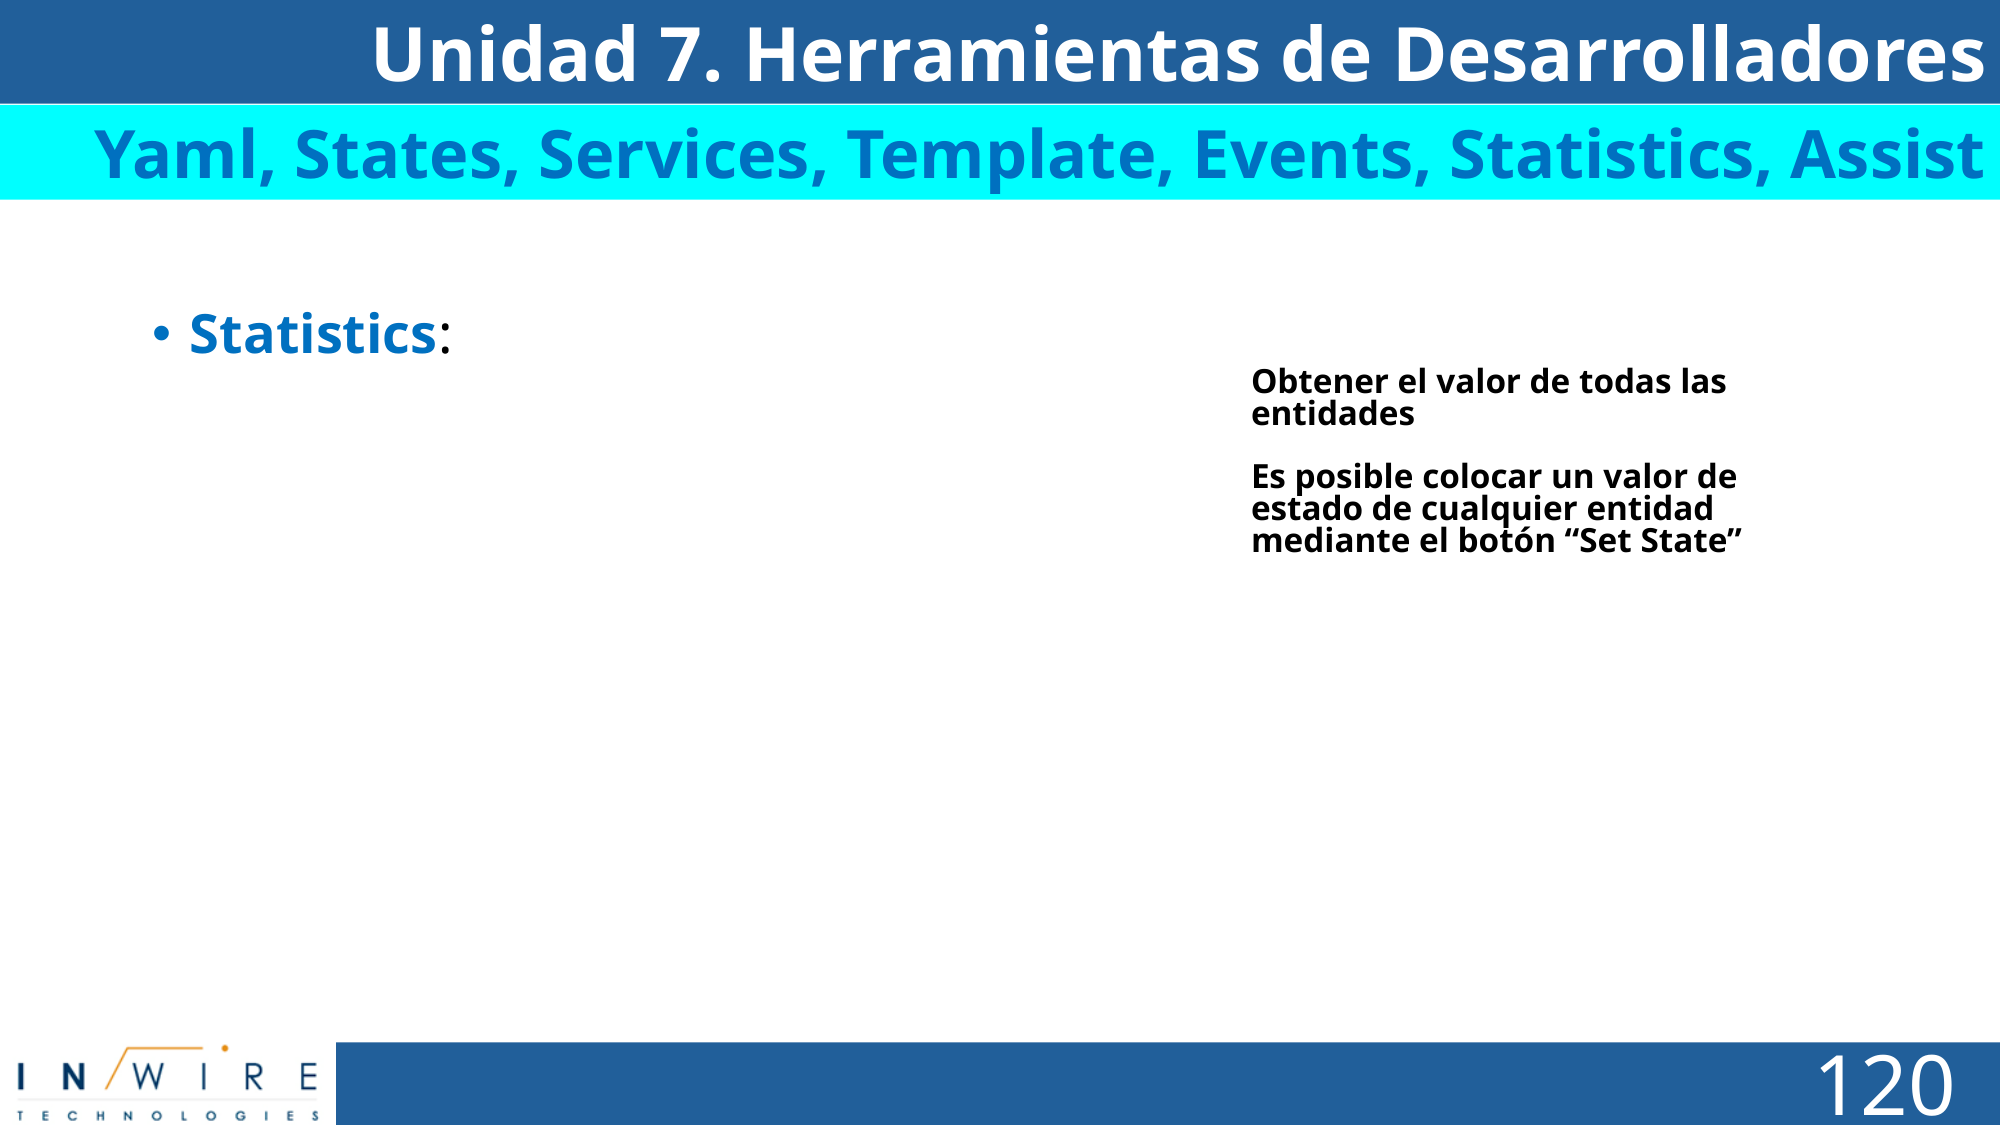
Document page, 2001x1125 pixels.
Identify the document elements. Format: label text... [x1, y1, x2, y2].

text_box Unidad 7. Herramientas de Desarrolladores [0, 0, 2000, 104]
picture [0, 1037, 336, 1125]
text_box Yaml, States, Services, Template, Events, Statistics, Assist [0, 104, 2000, 200]
list Statistics: [137, 299, 1863, 1014]
text_box Obtener el valor de todas las entidades Es posible colocar un valor de estado de cualquier entidad mediante el botón “Set State” [1236, 360, 1790, 567]
